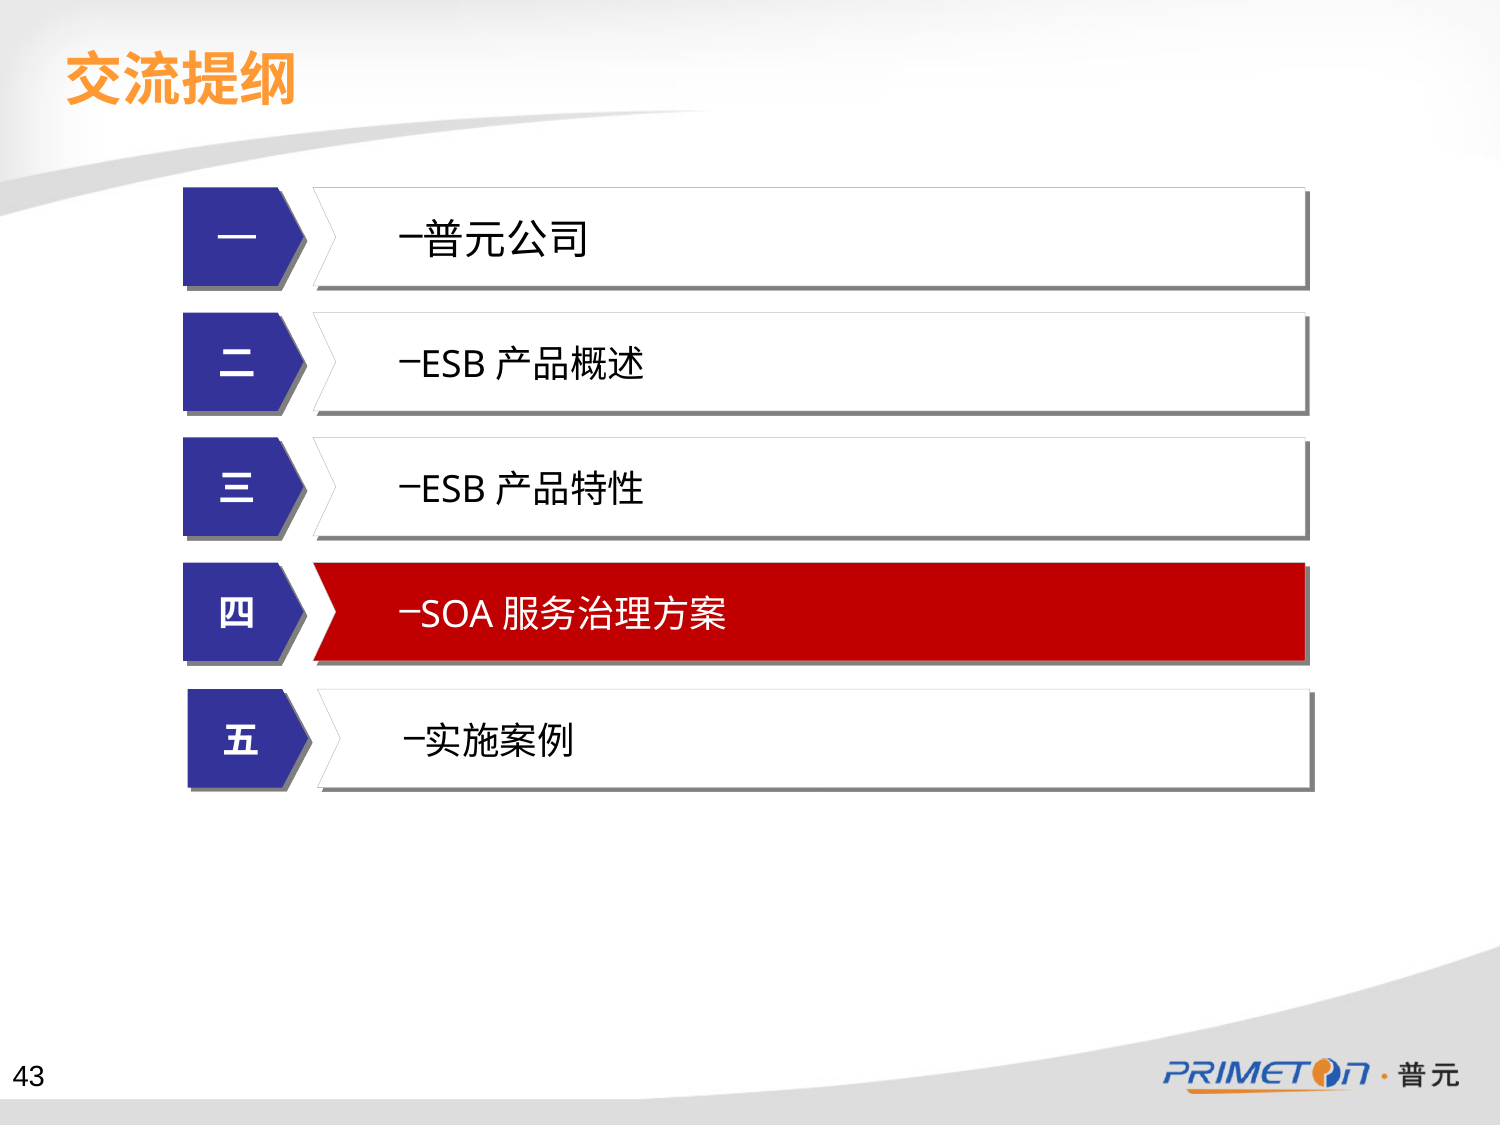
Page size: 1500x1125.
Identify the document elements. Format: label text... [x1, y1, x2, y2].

title 交流提纲 [49, 30, 1400, 124]
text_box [187, 688, 1310, 788]
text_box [182, 437, 1306, 537]
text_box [182, 562, 1306, 662]
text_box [182, 187, 1306, 287]
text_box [182, 312, 1306, 412]
slide_number 43 [0, 1049, 80, 1101]
picture [0, 0, 1500, 1125]
